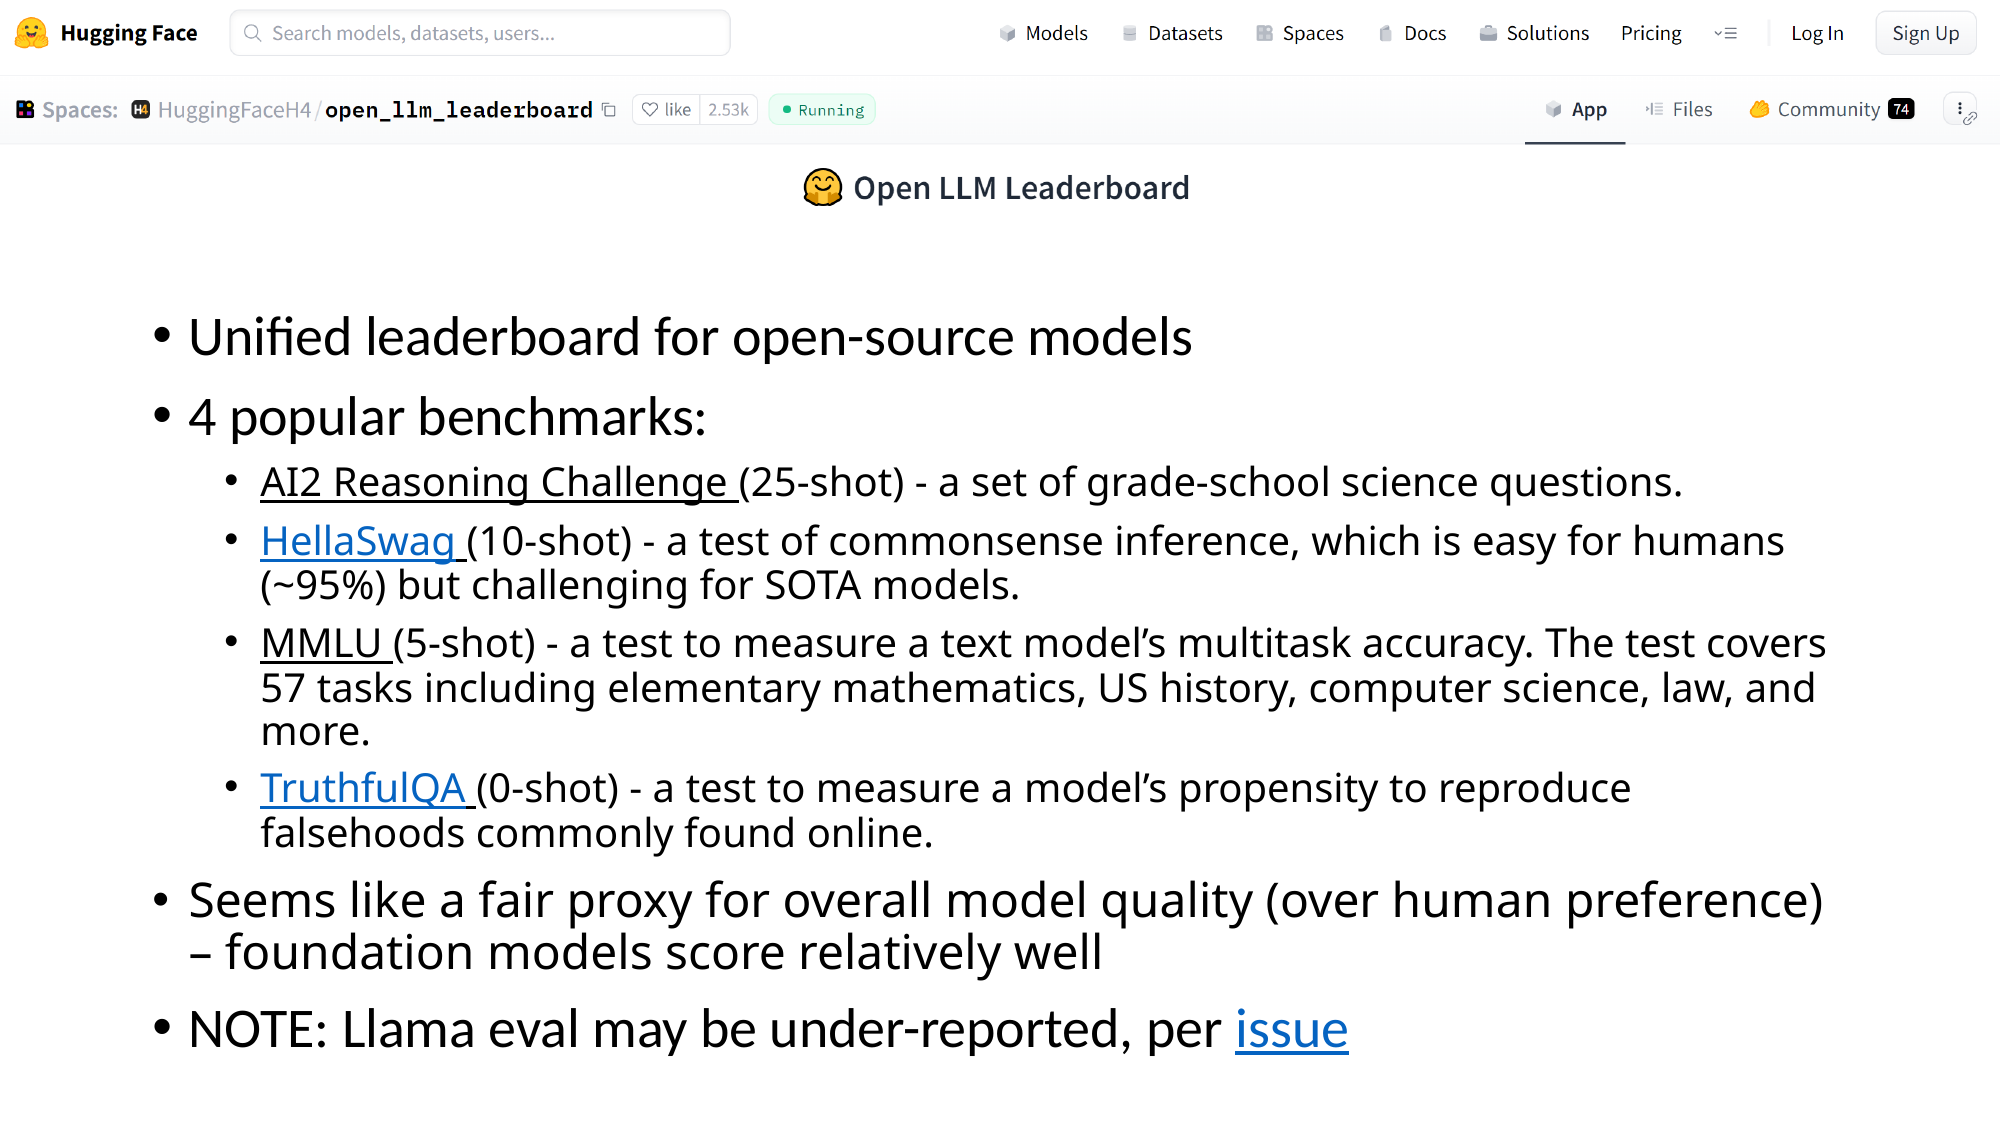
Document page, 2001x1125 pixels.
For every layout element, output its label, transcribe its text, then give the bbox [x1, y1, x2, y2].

list Unified leaderboard for open-source models 4 popular benchmarks: AI2 Reasoning Challenge (25-shot) - a set of grade-school science questions. HellaSwag (10-shot) - a test of commonsense inference, which is easy for humans (~95%) but challenging for SOTA models. MMLU (5-shot) - a test to measure a text model’s multitask accuracy. The test covers 57 tasks including elementary mathematics, US history, computer science, law, and more. TruthfulQA (0-shot) - a test to measure a model’s propensity to reproduce falsehoods commonly found online. Seems like a fair proxy for overall model quality (over human preference) – foundation models score relatively well NOTE: Llama eval may be under-reported, per issue [137, 299, 1863, 1071]
picture [0, 8, 2000, 215]
